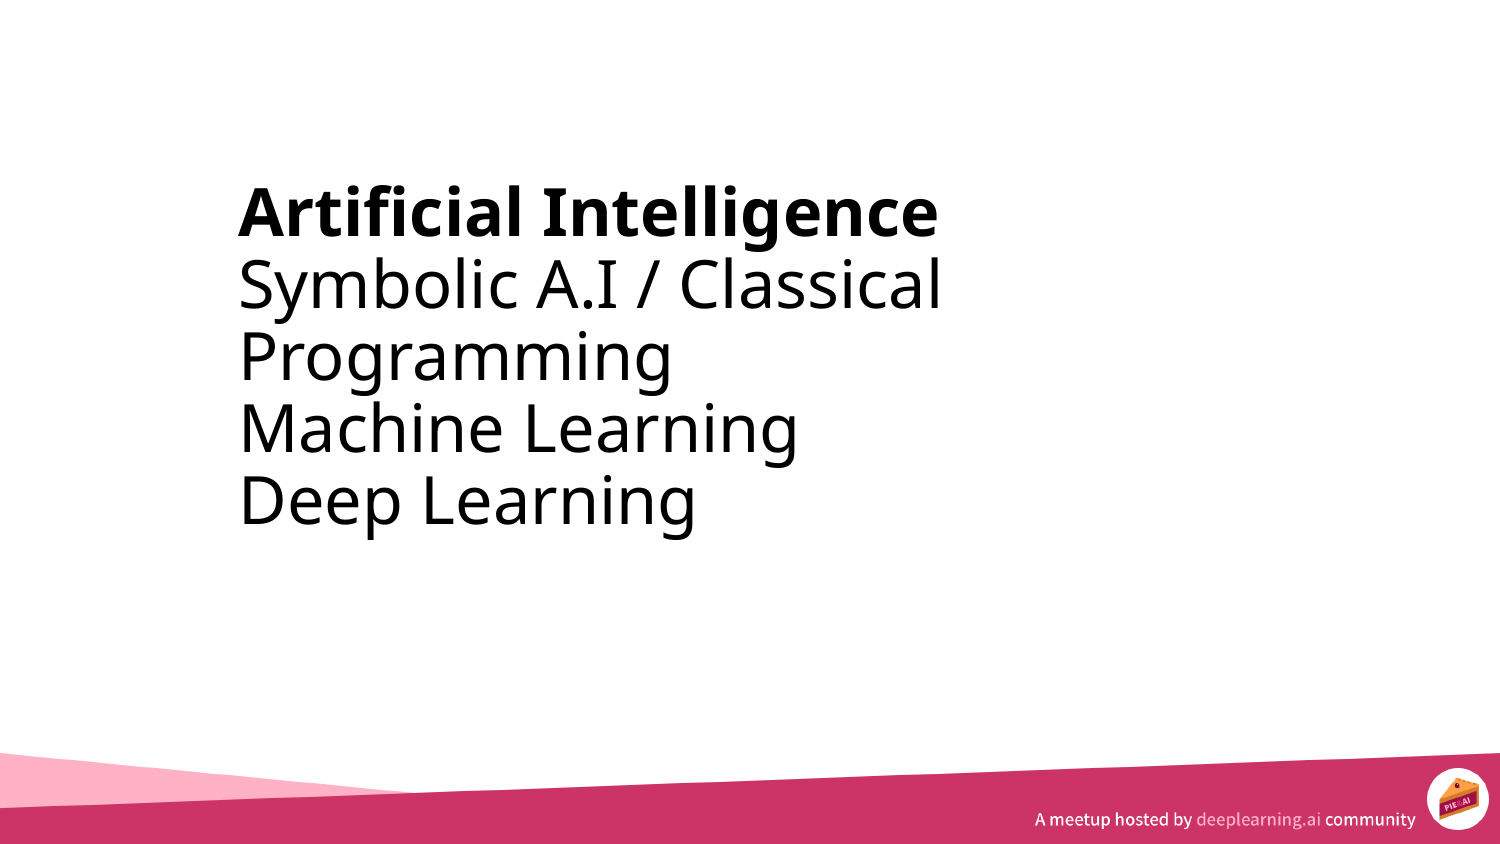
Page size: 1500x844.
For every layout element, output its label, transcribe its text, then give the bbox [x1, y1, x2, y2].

text_box Artificial Intelligence Symbolic A.I / Classical Programming Machine Learning Deep Learning [223, 164, 1379, 314]
picture [0, 0, 1500, 844]
